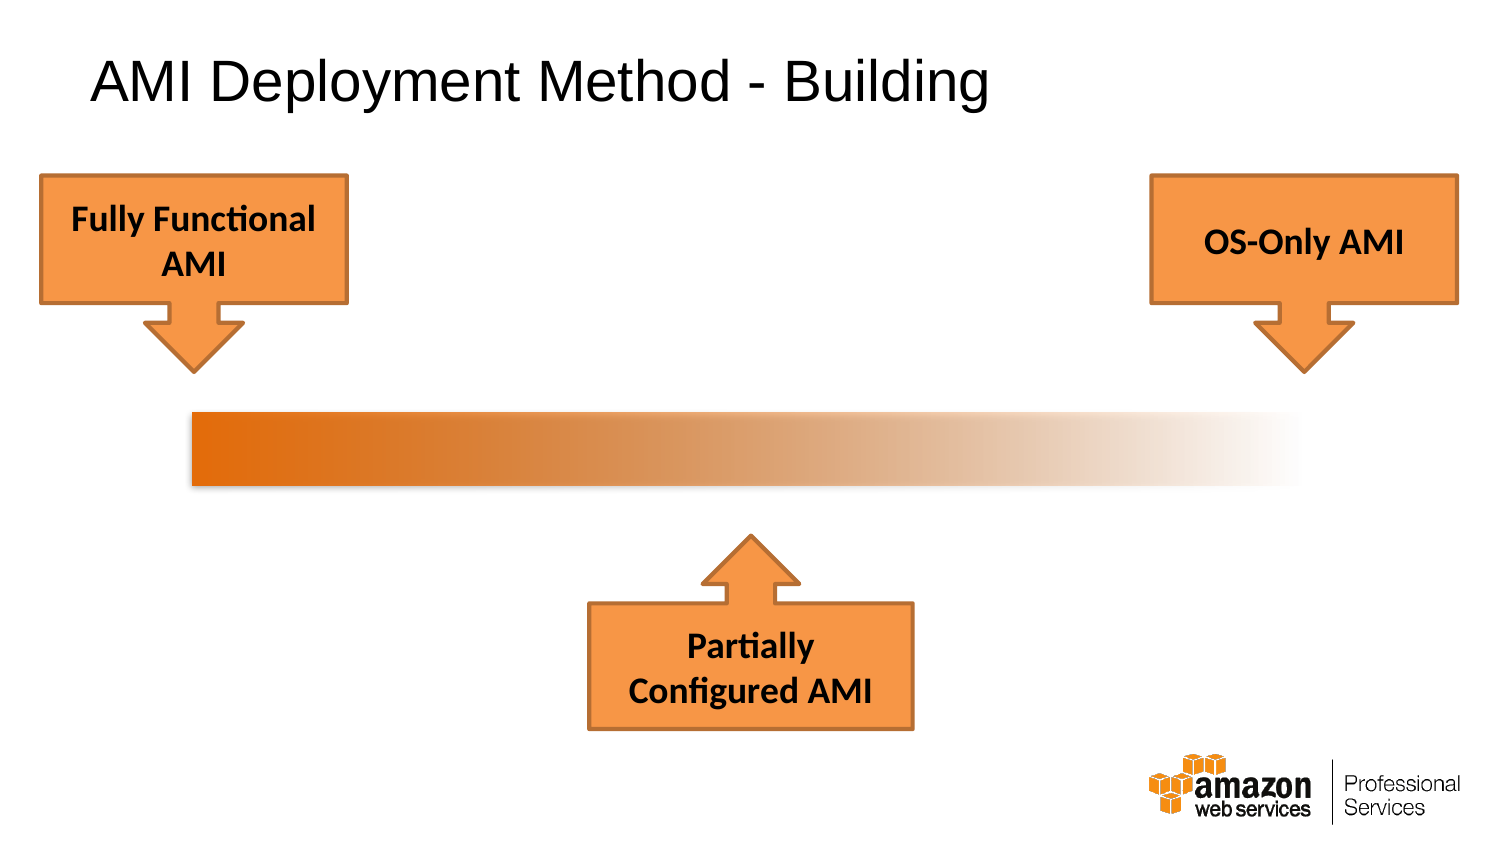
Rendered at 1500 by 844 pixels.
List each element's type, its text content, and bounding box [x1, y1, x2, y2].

text_box Partially Configured AMI [587, 533, 915, 732]
text_box [192, 411, 1304, 486]
picture [1149, 753, 1475, 832]
text_box Fully Functional AMI [39, 173, 349, 375]
text_box OS-Only AMI [1149, 173, 1460, 375]
title AMI Deployment Method - Building [75, 33, 1425, 123]
